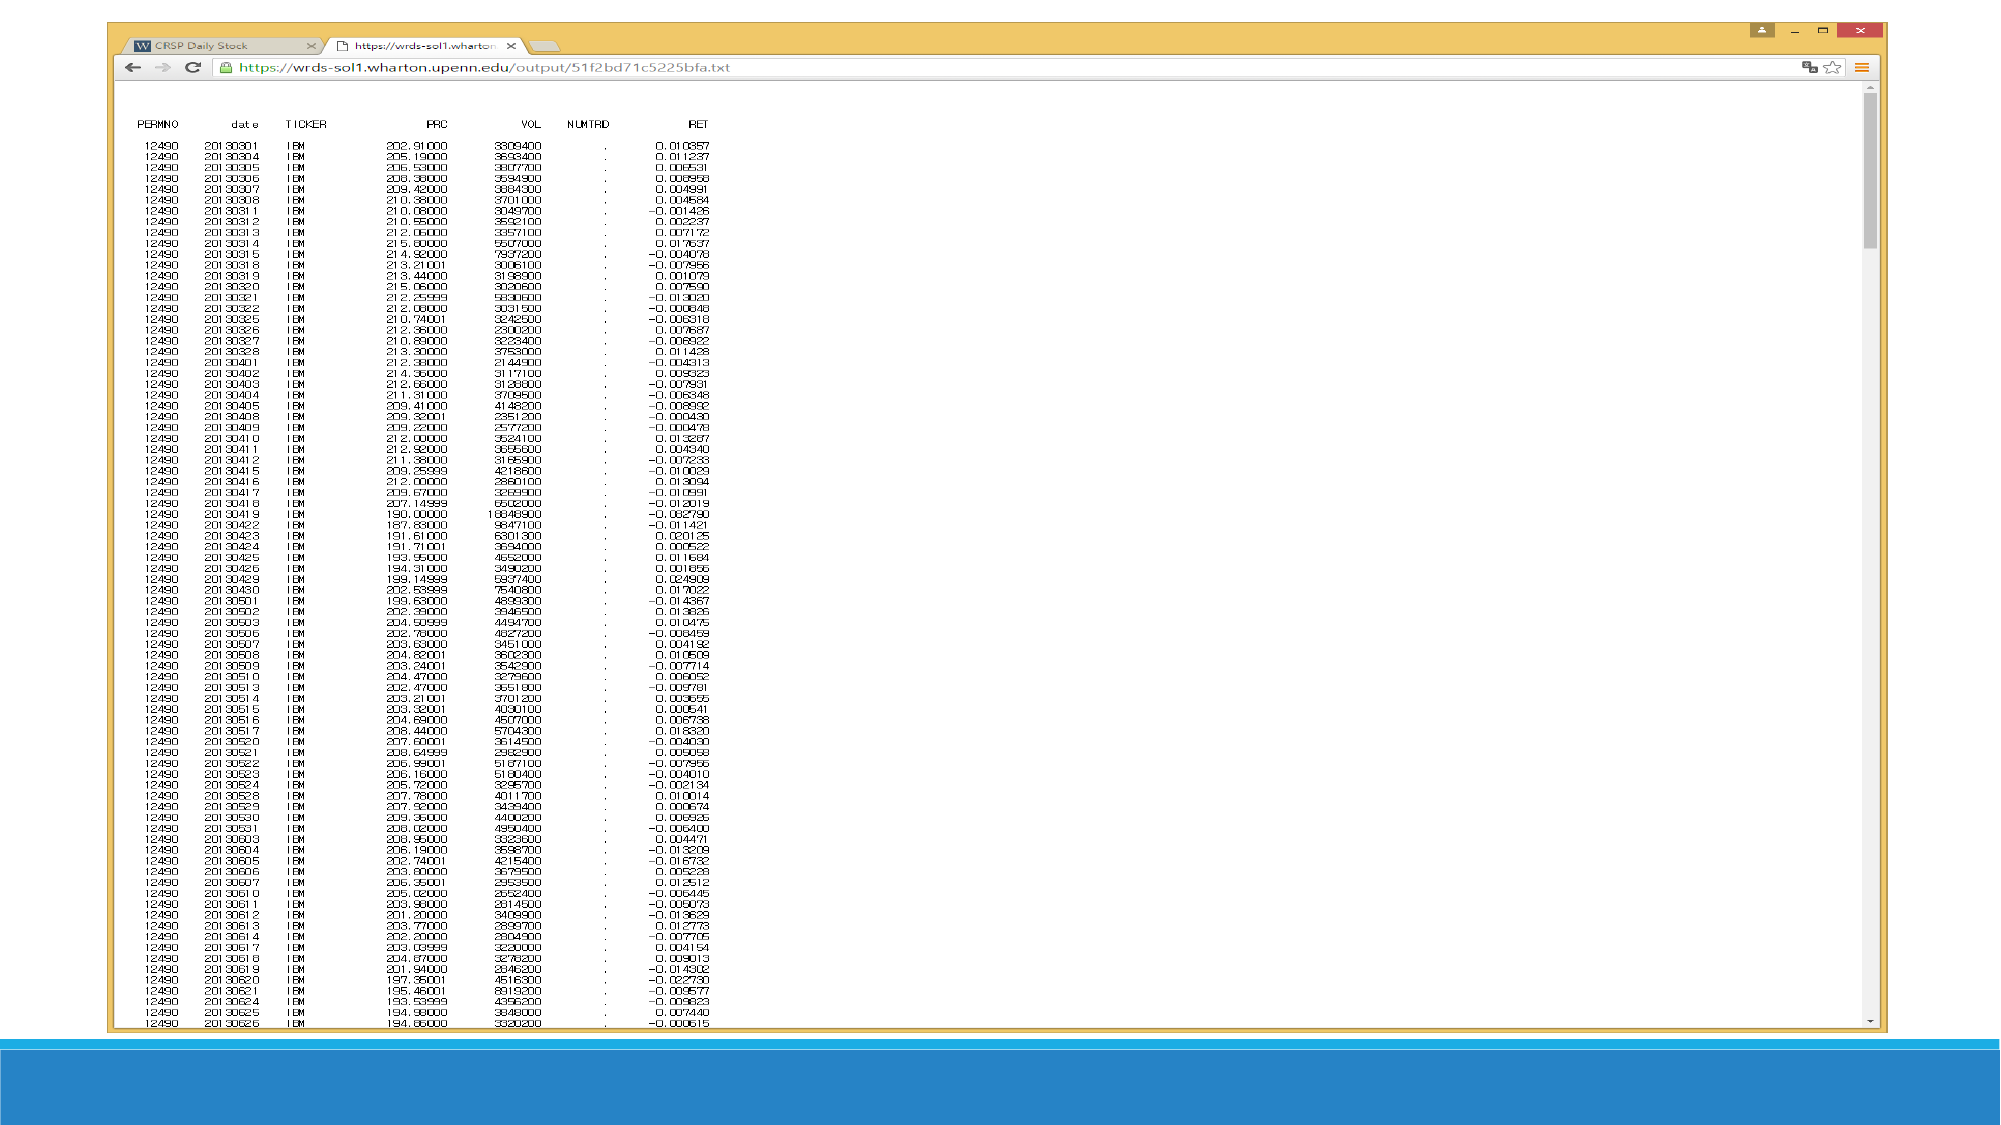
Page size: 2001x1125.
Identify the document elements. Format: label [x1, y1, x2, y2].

picture [106, 22, 1889, 1034]
